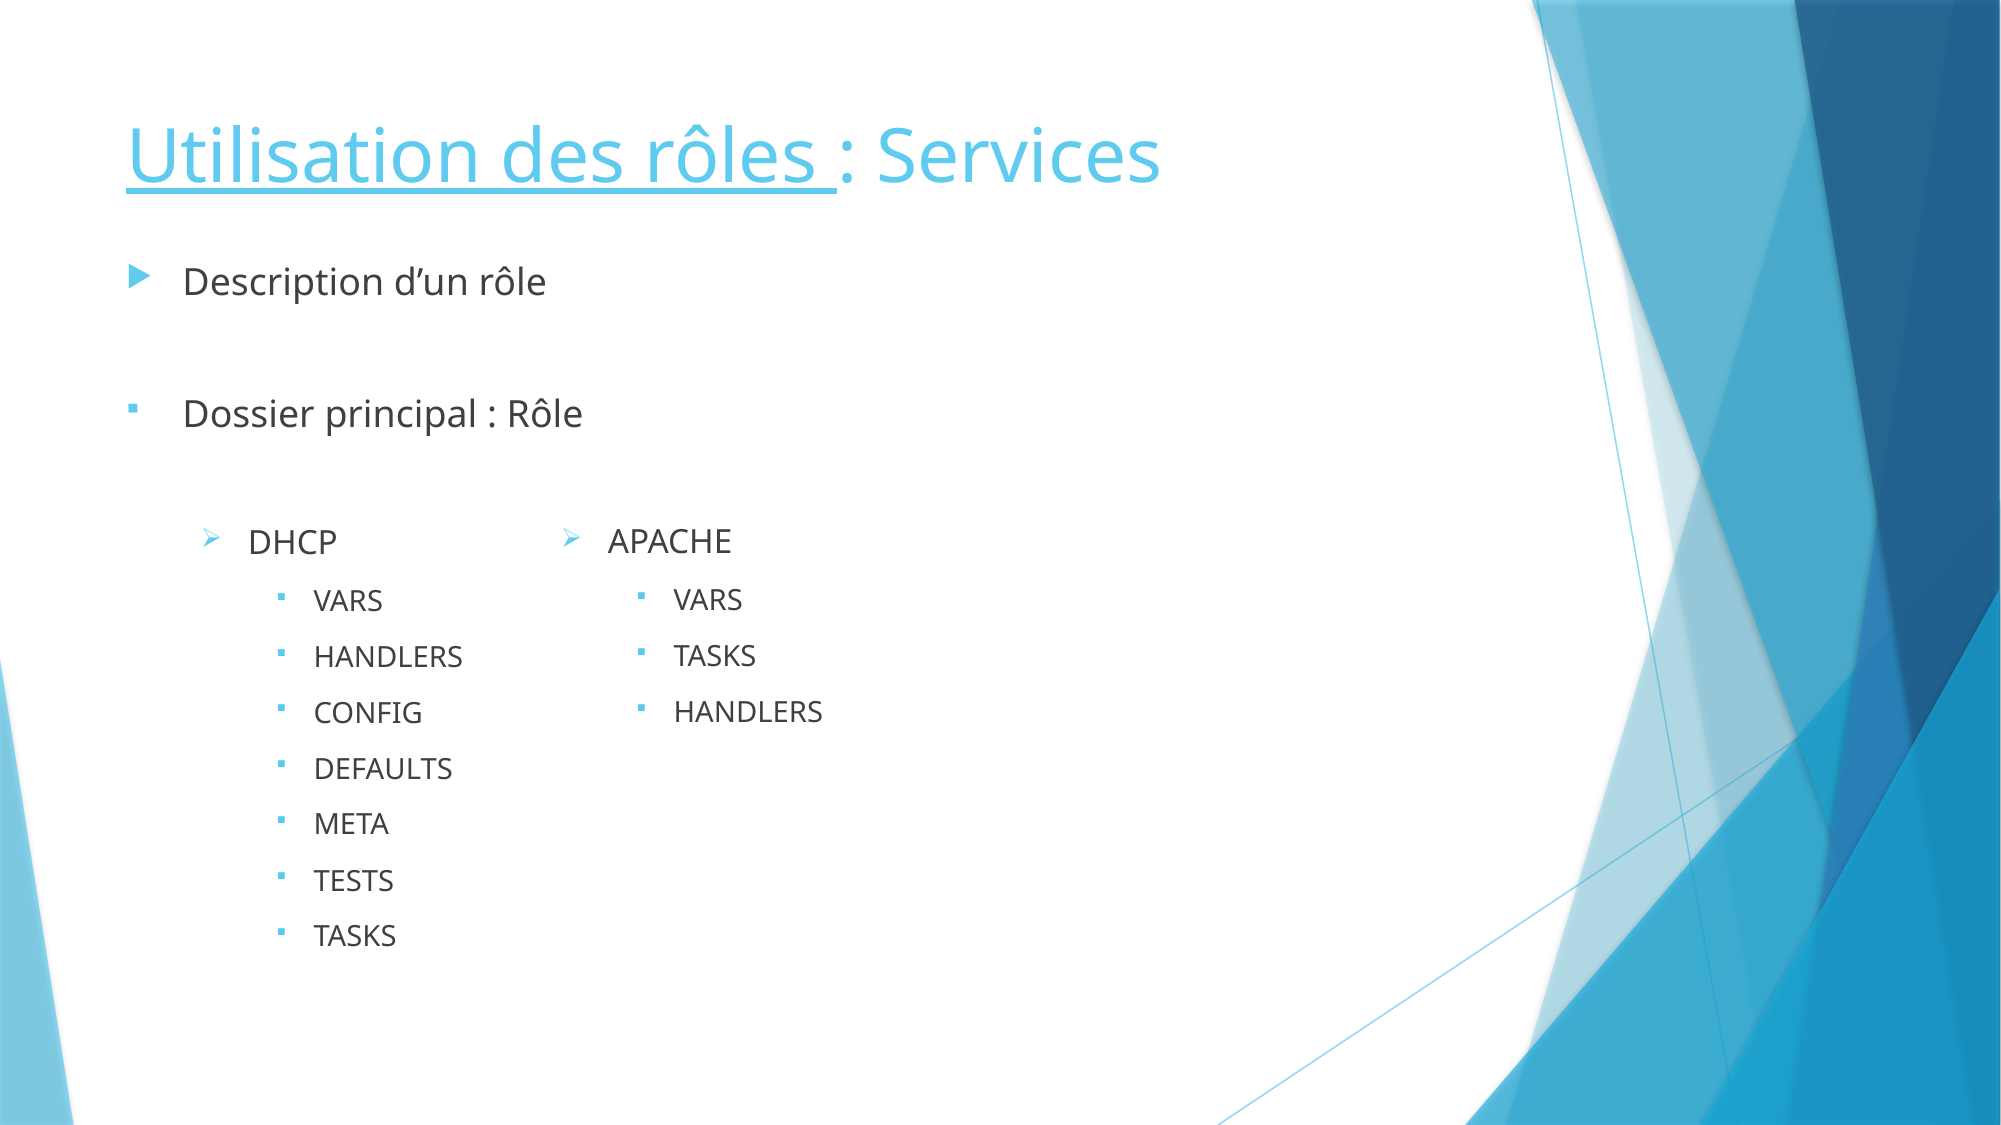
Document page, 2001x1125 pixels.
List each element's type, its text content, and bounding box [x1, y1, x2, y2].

list Description d’un rôle Dossier principal : Rôle DHCP VARS HANDLERS CONFIG DEFAULTS META TESTS TASKS [111, 250, 1522, 1089]
text_box APACHE VARS TASKS HANDLERS [471, 513, 1472, 736]
title Utilisation des rôles : Services [111, 99, 1522, 250]
